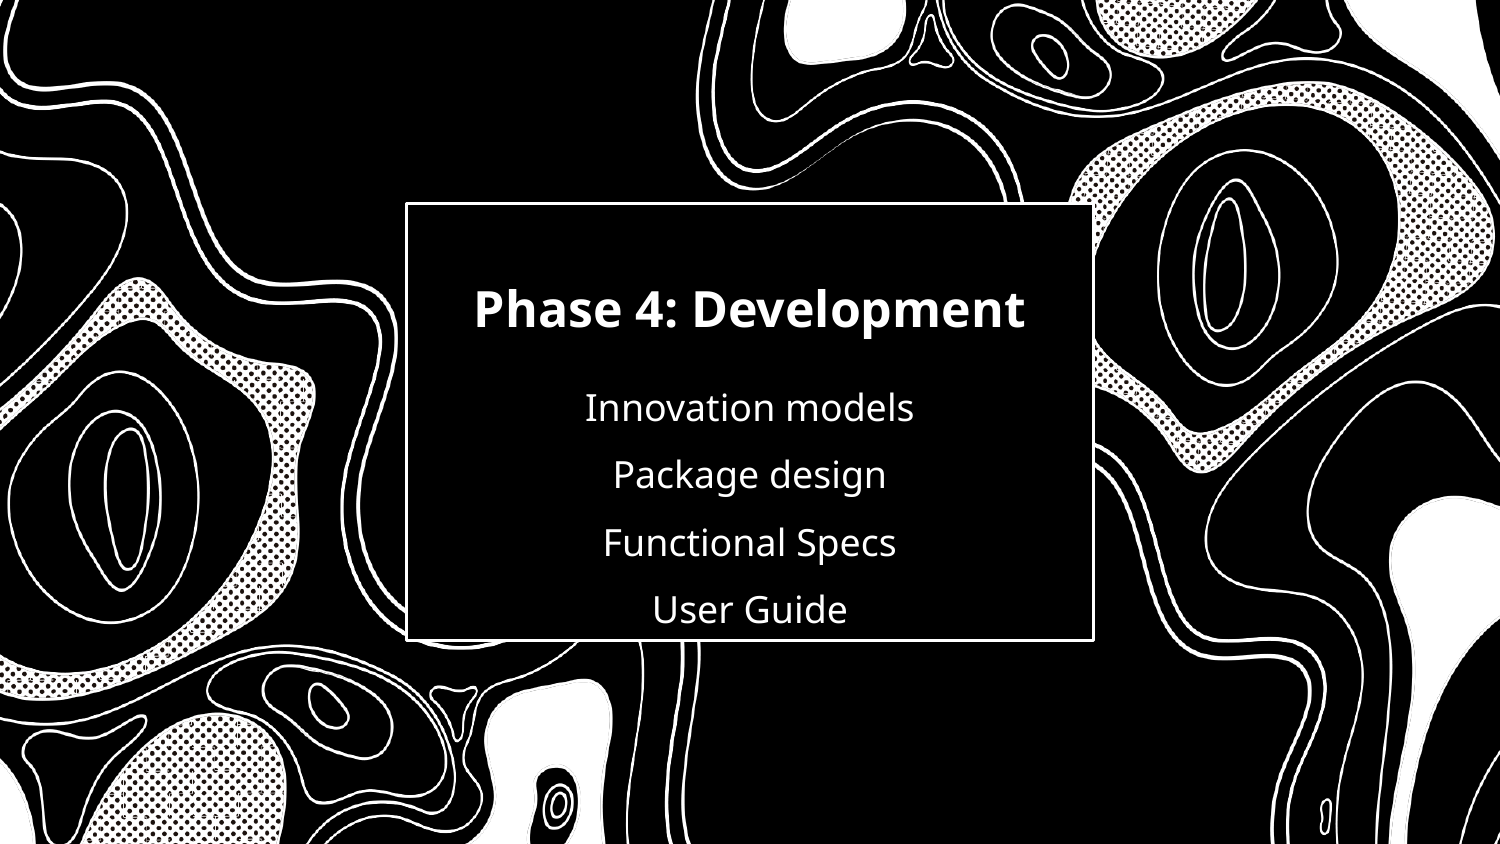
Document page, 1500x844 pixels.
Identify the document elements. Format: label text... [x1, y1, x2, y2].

title Phase 4: Development [418, 262, 1082, 346]
picture [0, 0, 1500, 844]
subtitle Innovation models Package design Functional Specs User Guide [418, 346, 1082, 594]
